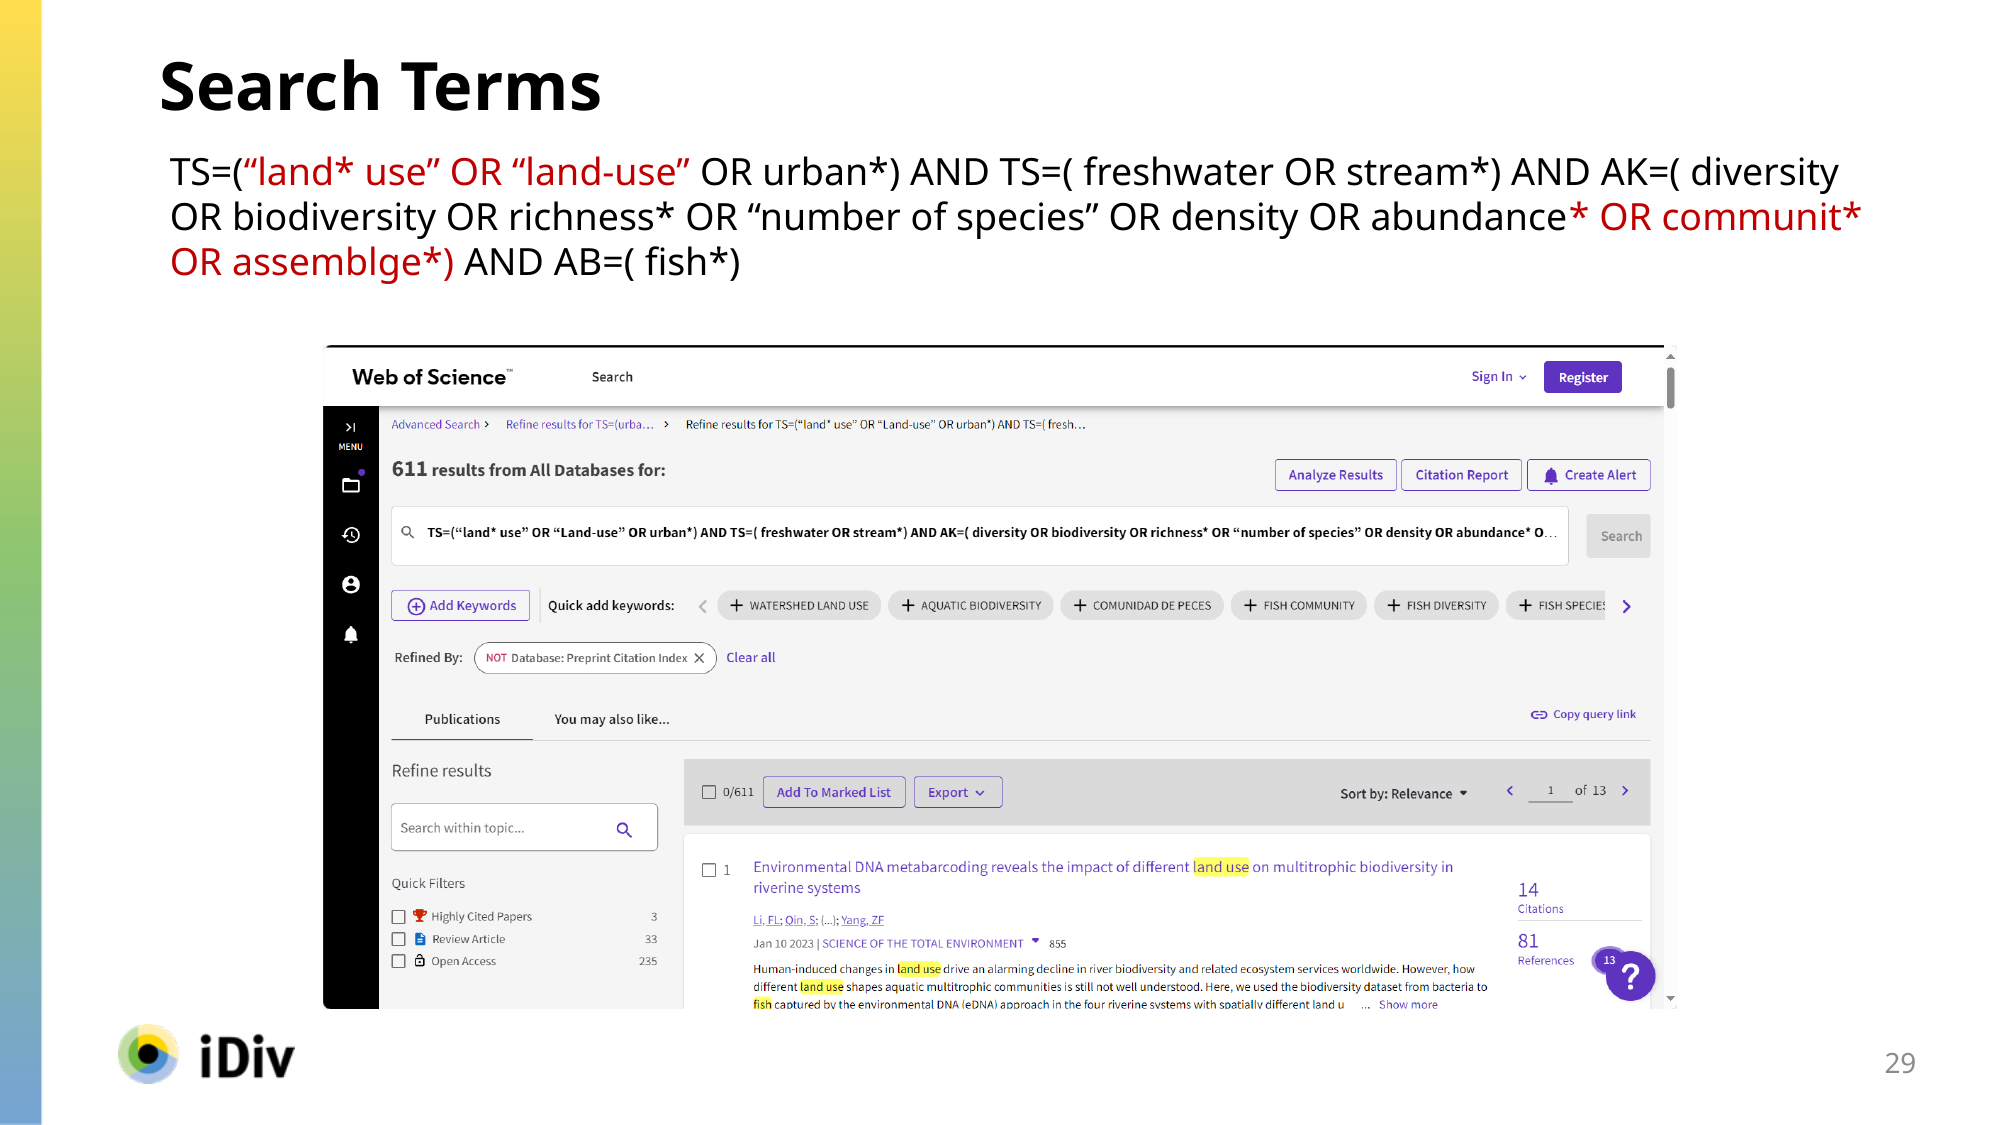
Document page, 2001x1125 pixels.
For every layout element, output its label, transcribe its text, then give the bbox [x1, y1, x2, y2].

picture [0, 0, 2001, 1125]
slide_number 29 [1653, 1023, 1916, 1084]
text_box TS=(“land* use” OR “land-use” OR urban*) AND TS=( freshwater OR stream*) AND AK=( diversity OR biodiversity OR richness* OR “number of species” OR density OR abundance* OR communit* OR assemblge*) AND AB=( fish*) [155, 140, 1893, 291]
list Search Terms [82, 43, 680, 170]
